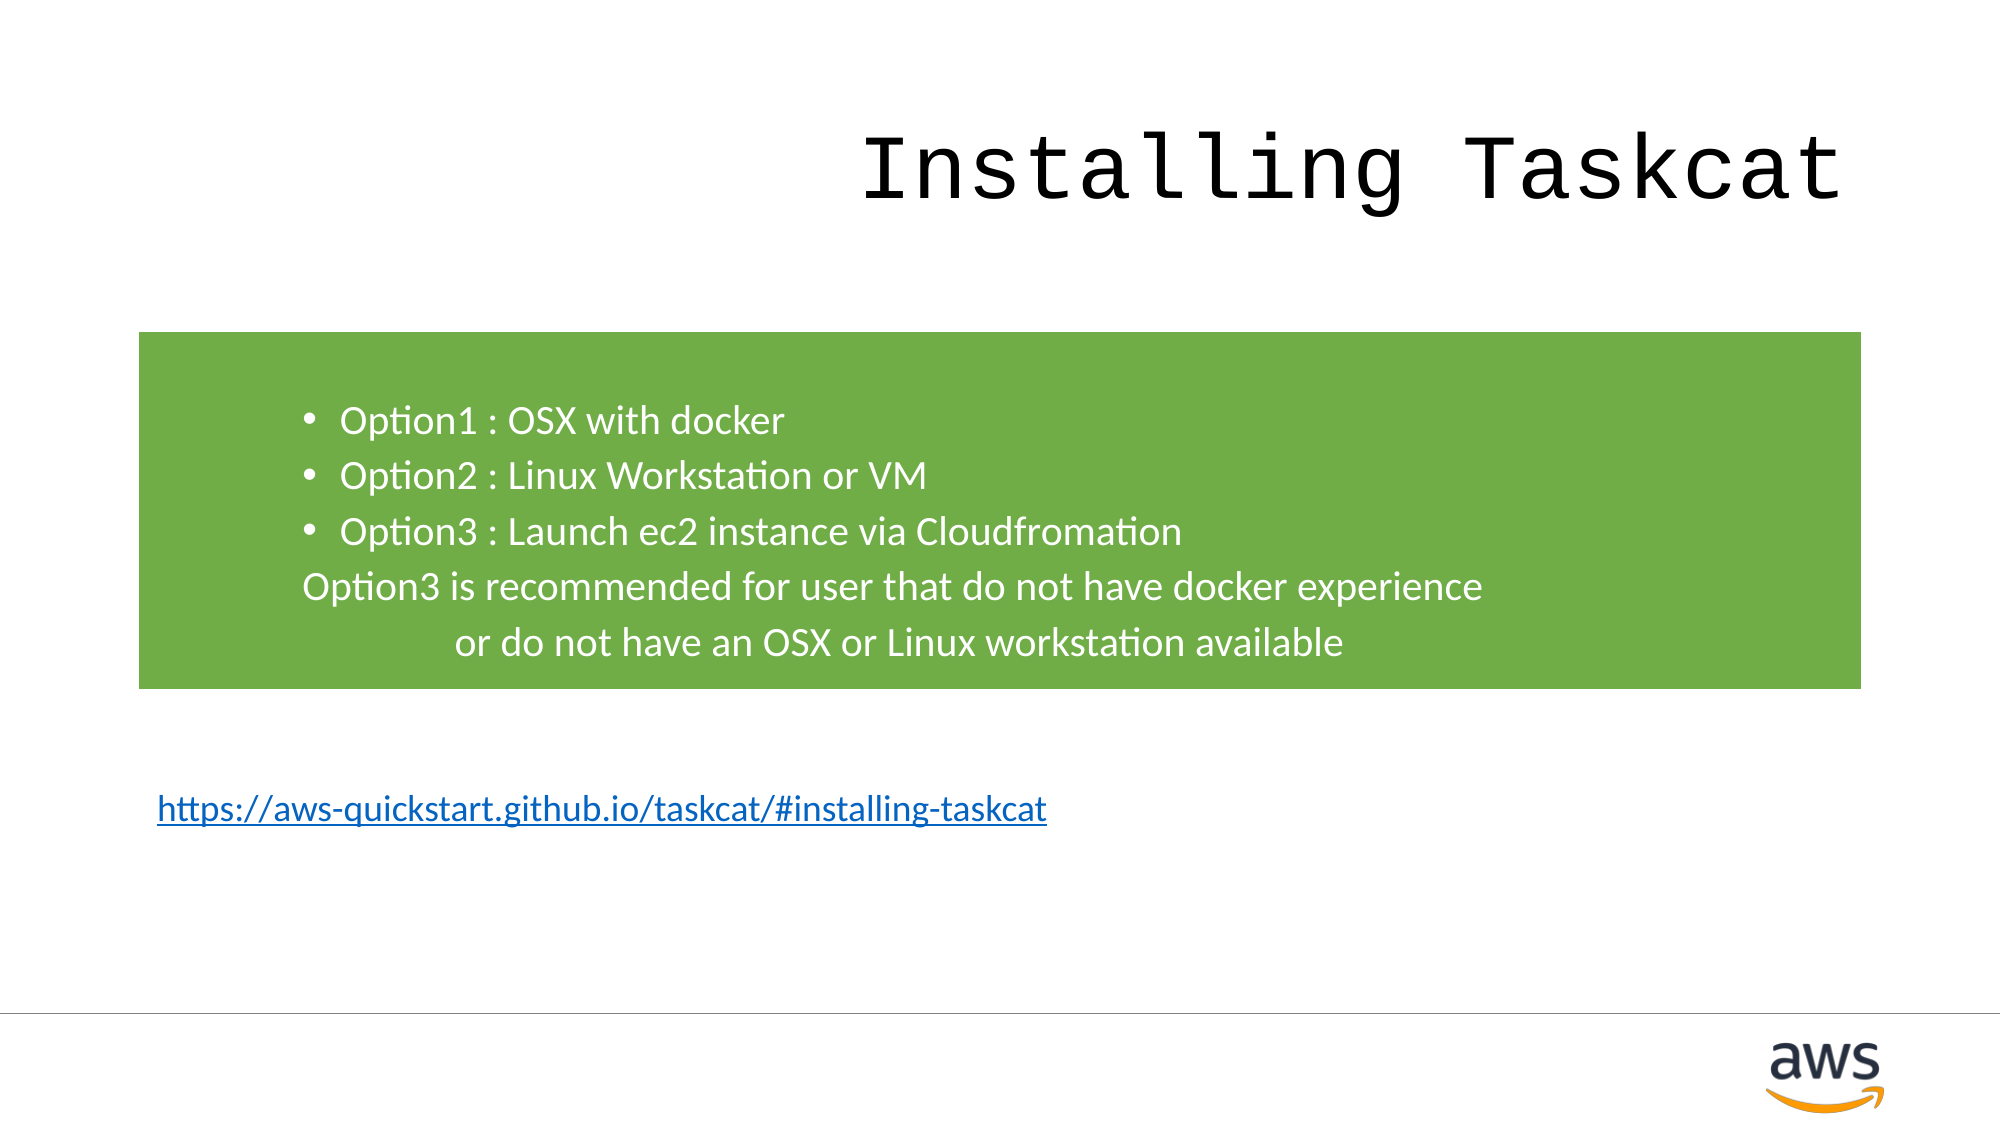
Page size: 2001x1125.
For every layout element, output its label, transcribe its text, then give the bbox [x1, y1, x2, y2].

text_box https://aws-quickstart.github.io/taskcat/#installing-taskcat [142, 776, 1063, 881]
list Option1 : OSX with docker Option2 : Linux Workstation or VM Option3 : Launch ec2 instance via Cloudfromation Option3 is recommended for user that do not have docker experience or do not have an OSX or Linux workstation available [136, 329, 1864, 692]
picture [1765, 1042, 1885, 1114]
title Installing Taskcat [137, 59, 1863, 278]
